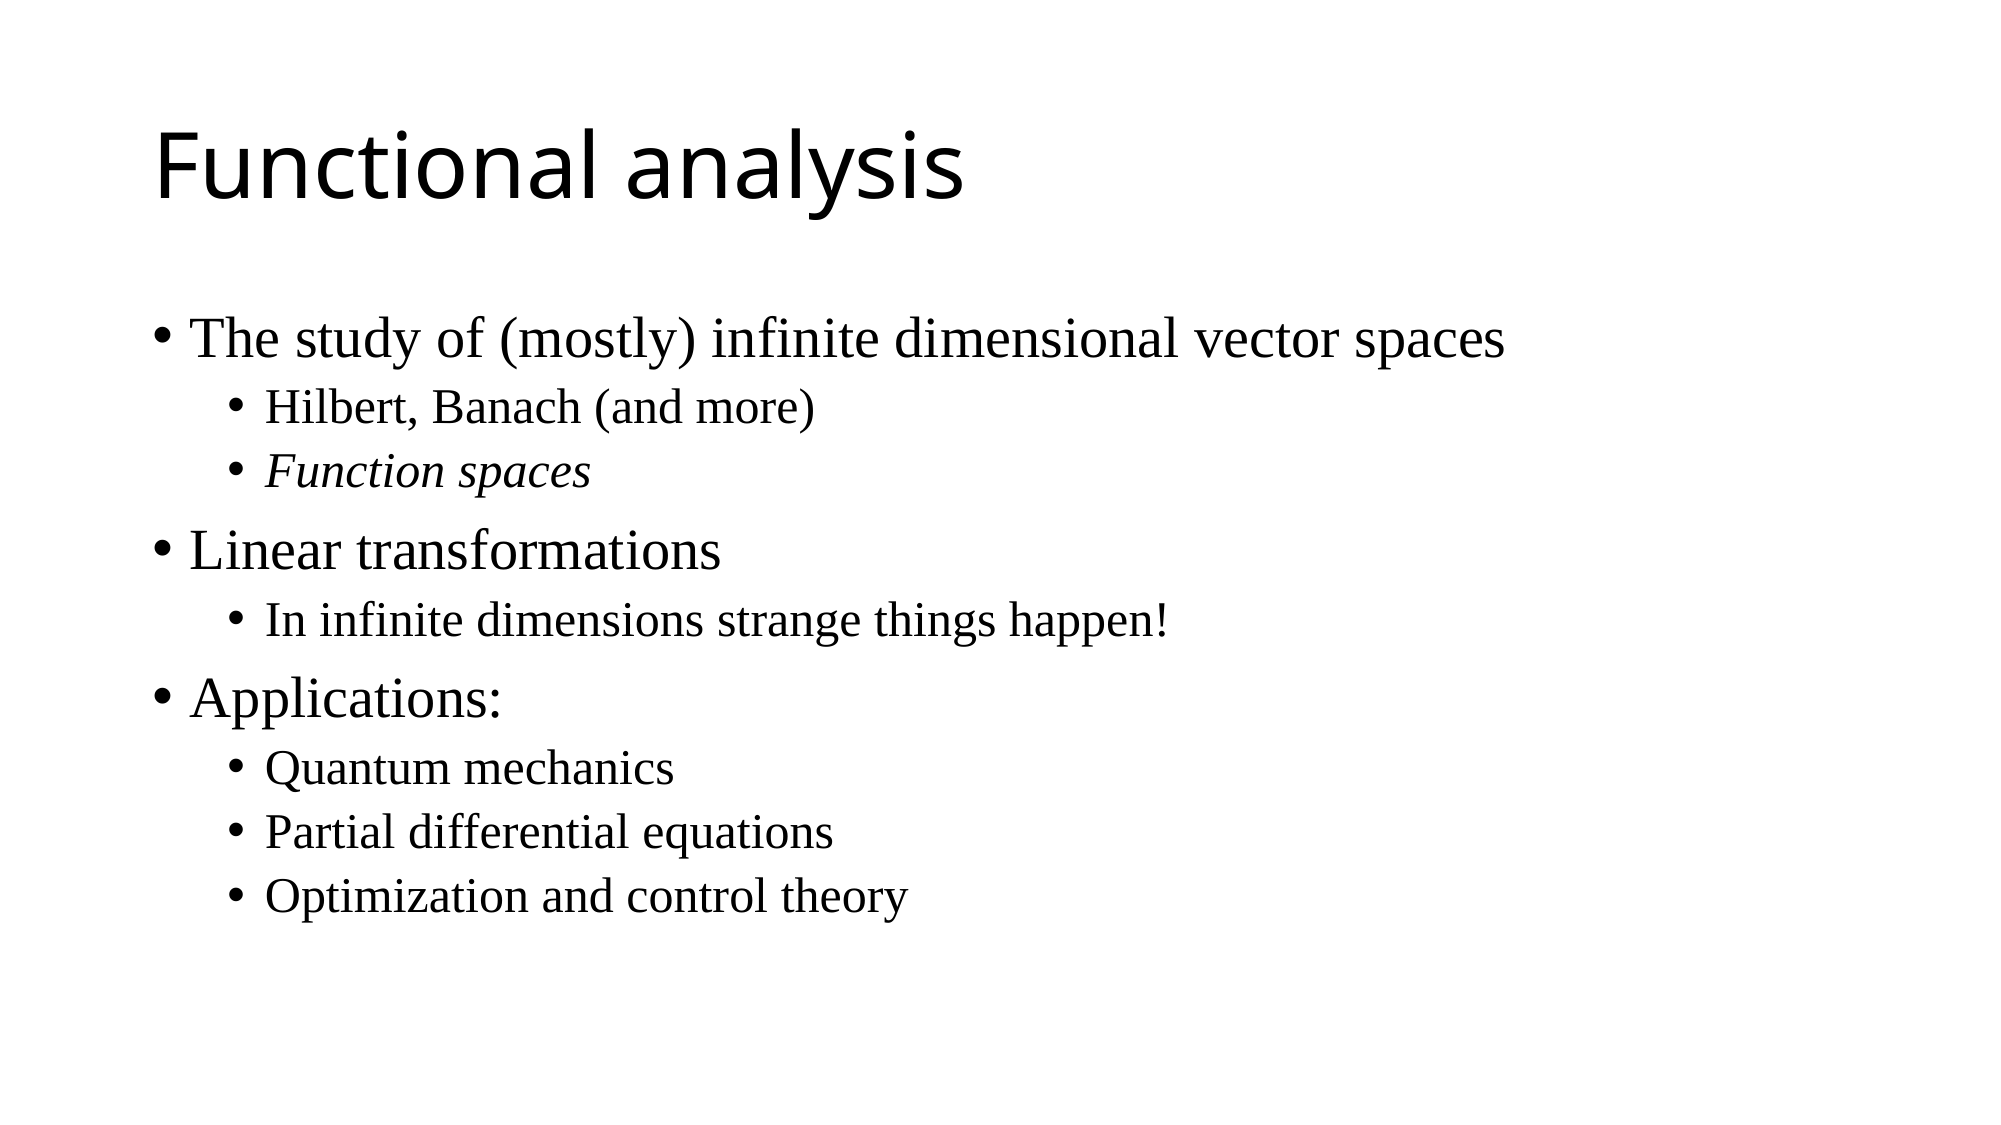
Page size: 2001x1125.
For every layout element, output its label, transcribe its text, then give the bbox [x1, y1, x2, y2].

title Functional analysis [137, 59, 1863, 278]
list The study of (mostly) infinite dimensional vector spaces Hilbert, Banach (and more) Function spaces Linear transformations In infinite dimensions strange things happen! Applications: Quantum mechanics Partial differential equations Optimization and control theory [137, 299, 1863, 1014]
